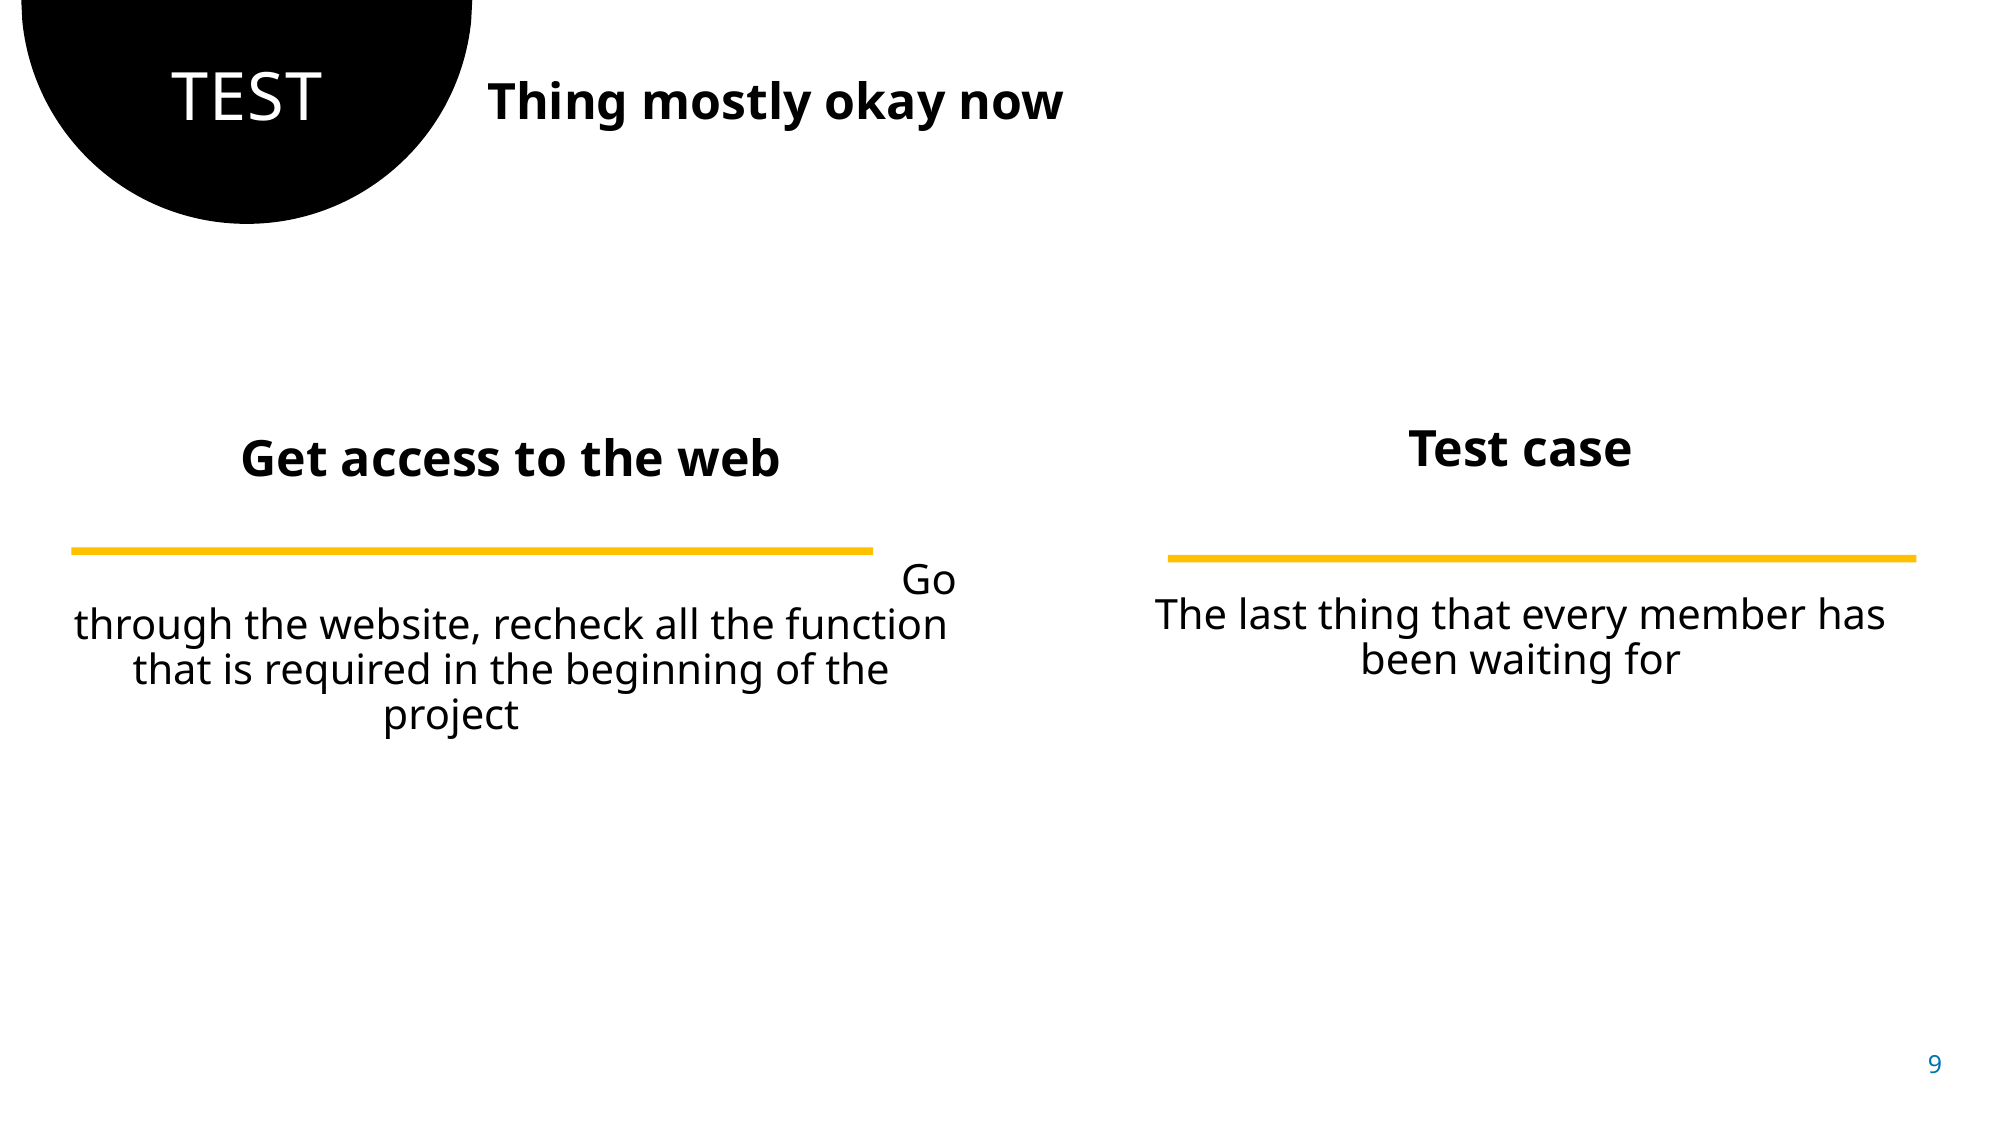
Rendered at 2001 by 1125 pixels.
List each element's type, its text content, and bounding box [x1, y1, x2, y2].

list Get access to the web Go through the website, recheck all the function that is required in the beginning of the project [50, 426, 973, 750]
text_box [1167, 554, 1917, 563]
list Test case The last thing that every member has been waiting for [1125, 416, 1917, 694]
text_box [70, 546, 874, 556]
slide_number 9 [1875, 1036, 1958, 1096]
list Thing mostly okay now [472, 68, 1963, 139]
title TEST [51, 55, 442, 144]
